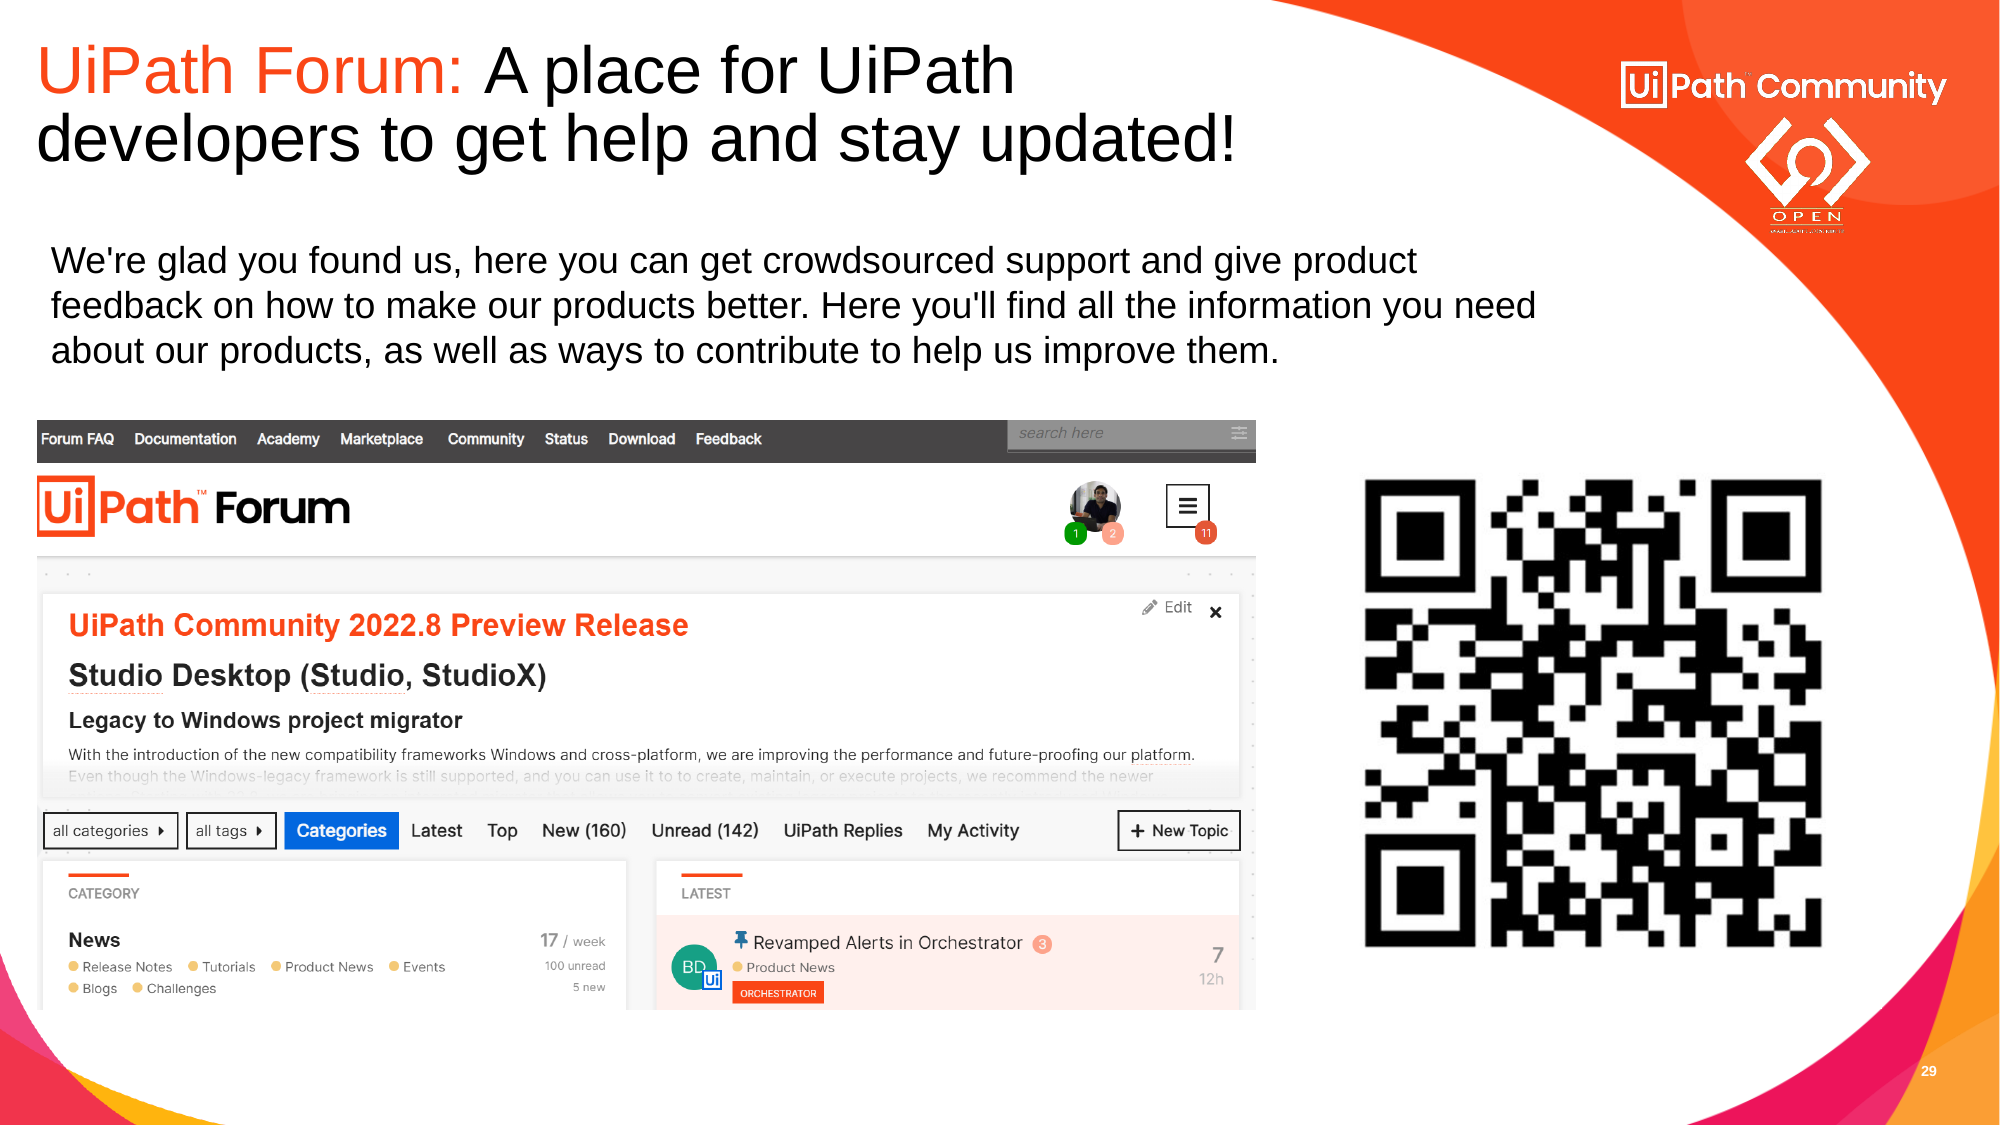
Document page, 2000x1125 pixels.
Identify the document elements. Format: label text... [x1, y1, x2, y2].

picture [0, 0, 2000, 1125]
text_box We're glad you found us, here you can get crowdsourced support and give product feedback on how to make our products better. Here you'll find all the information you need about our products, as well as ways to contribute to help us improve them. [36, 183, 1571, 348]
title UiPath Forum: A place for UiPath developers to get help and stay updated! [36, 39, 1308, 183]
